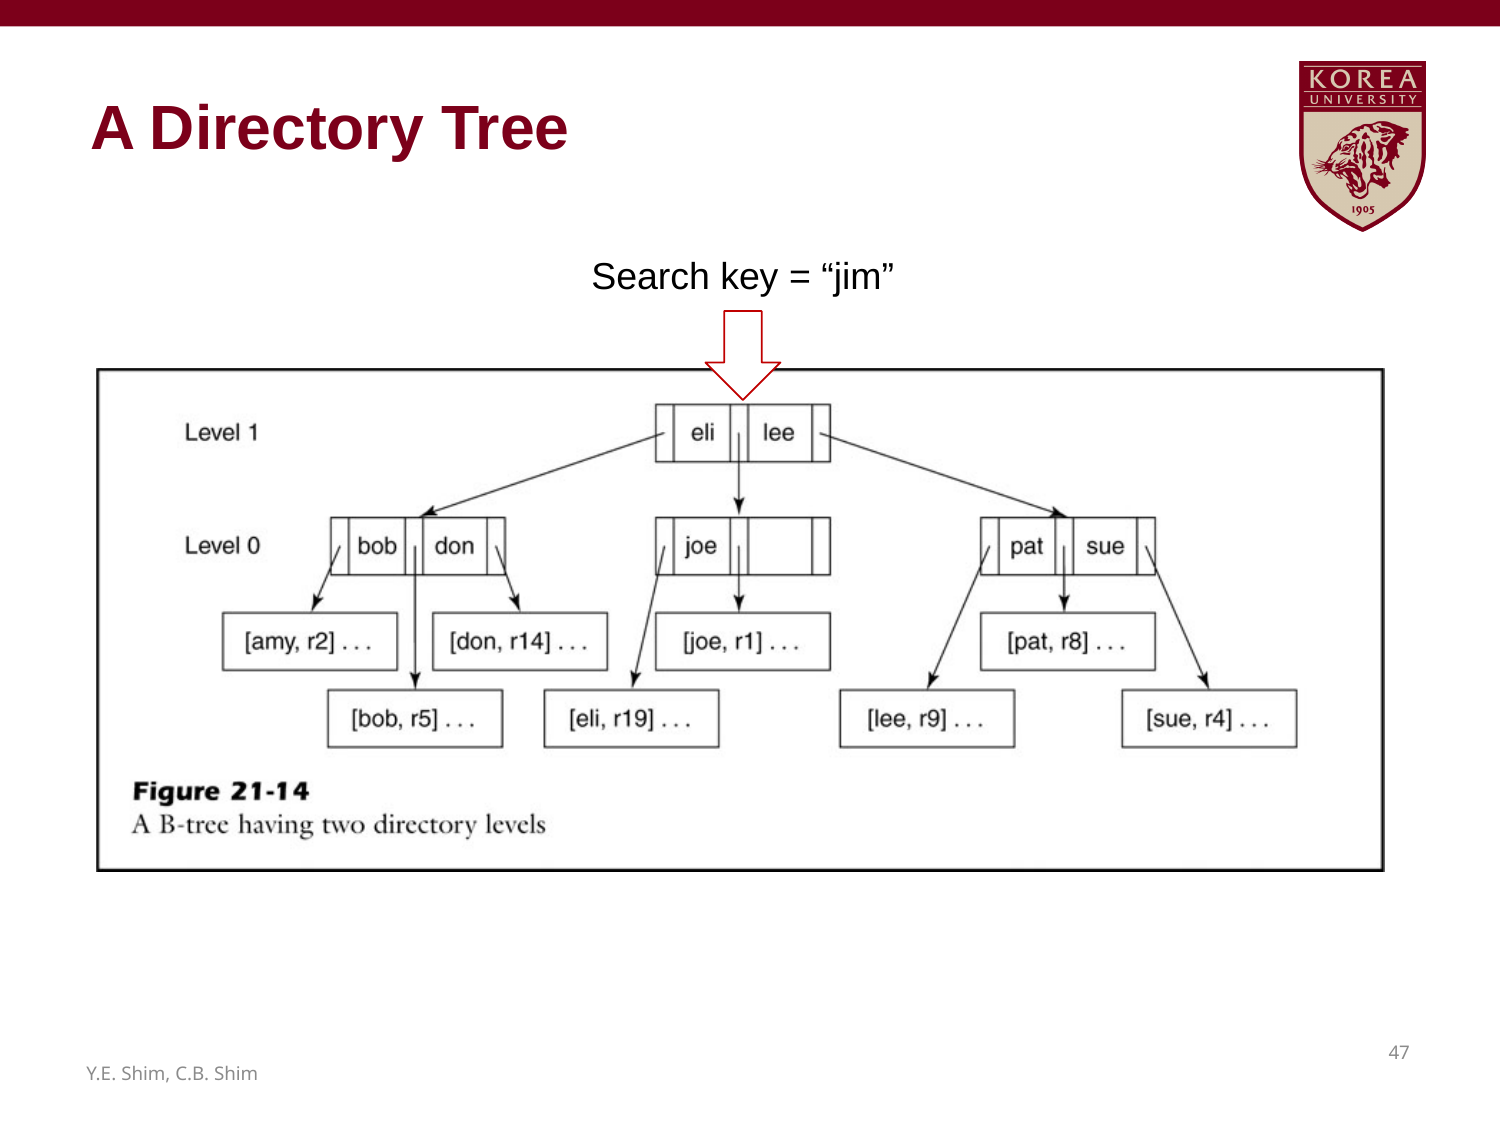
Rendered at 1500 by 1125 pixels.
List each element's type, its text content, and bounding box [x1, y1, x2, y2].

text_box Search key = “jim” [576, 244, 910, 305]
title A Directory Tree [75, 30, 1425, 219]
picture [96, 368, 1385, 872]
picture [1299, 61, 1426, 232]
list [75, 243, 1425, 986]
slide_number 46 [1074, 1023, 1425, 1084]
text_box [704, 310, 782, 368]
